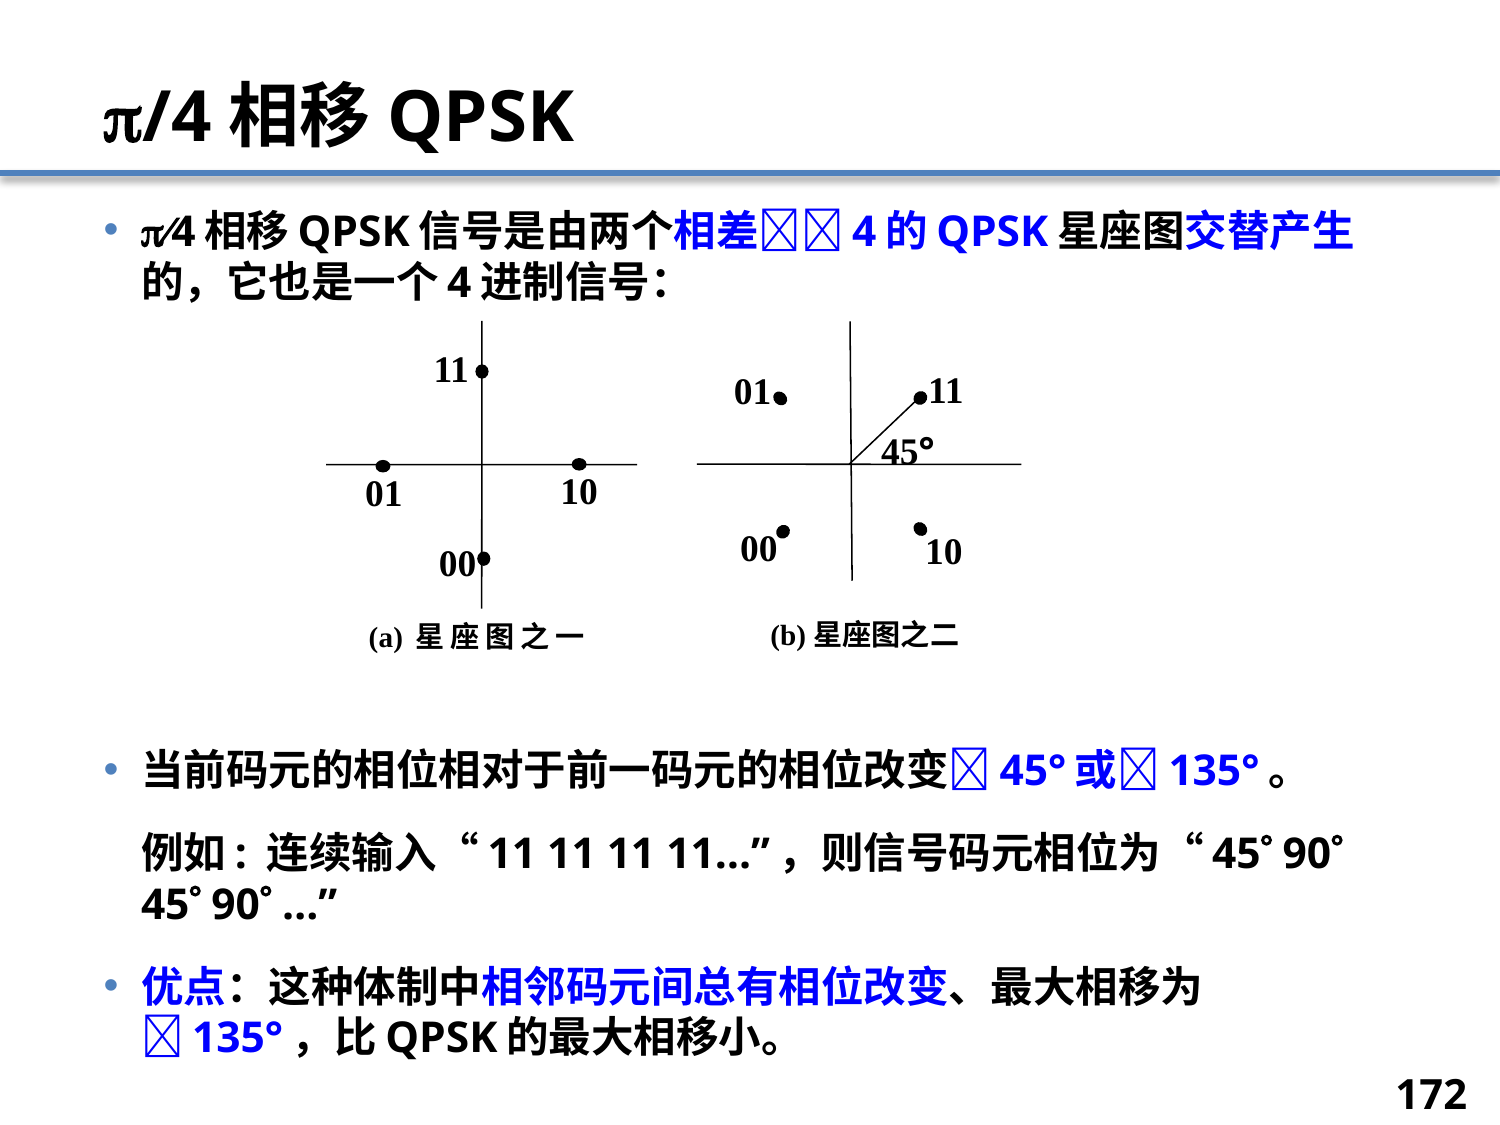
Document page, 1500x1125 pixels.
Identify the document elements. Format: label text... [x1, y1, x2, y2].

title /4相移QPSK [88, 30, 1412, 164]
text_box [289, 314, 1151, 722]
slide_number 172 [1379, 1075, 1483, 1118]
list 4相移QPSK信号是由两个相差4的QPSK星座图交替产生的，它也是一个4进制信号： 当前码元的相位相对于前一码元的相位改变45°或135°。 例如: 连续输入“11 11 11 11…”，则信号码元相位为“45 90 45 90 …” 优点：这种体制中相邻码元间总有相位改变、最大相移为135°，比QPSK的最大相移小。 [88, 196, 1412, 1071]
